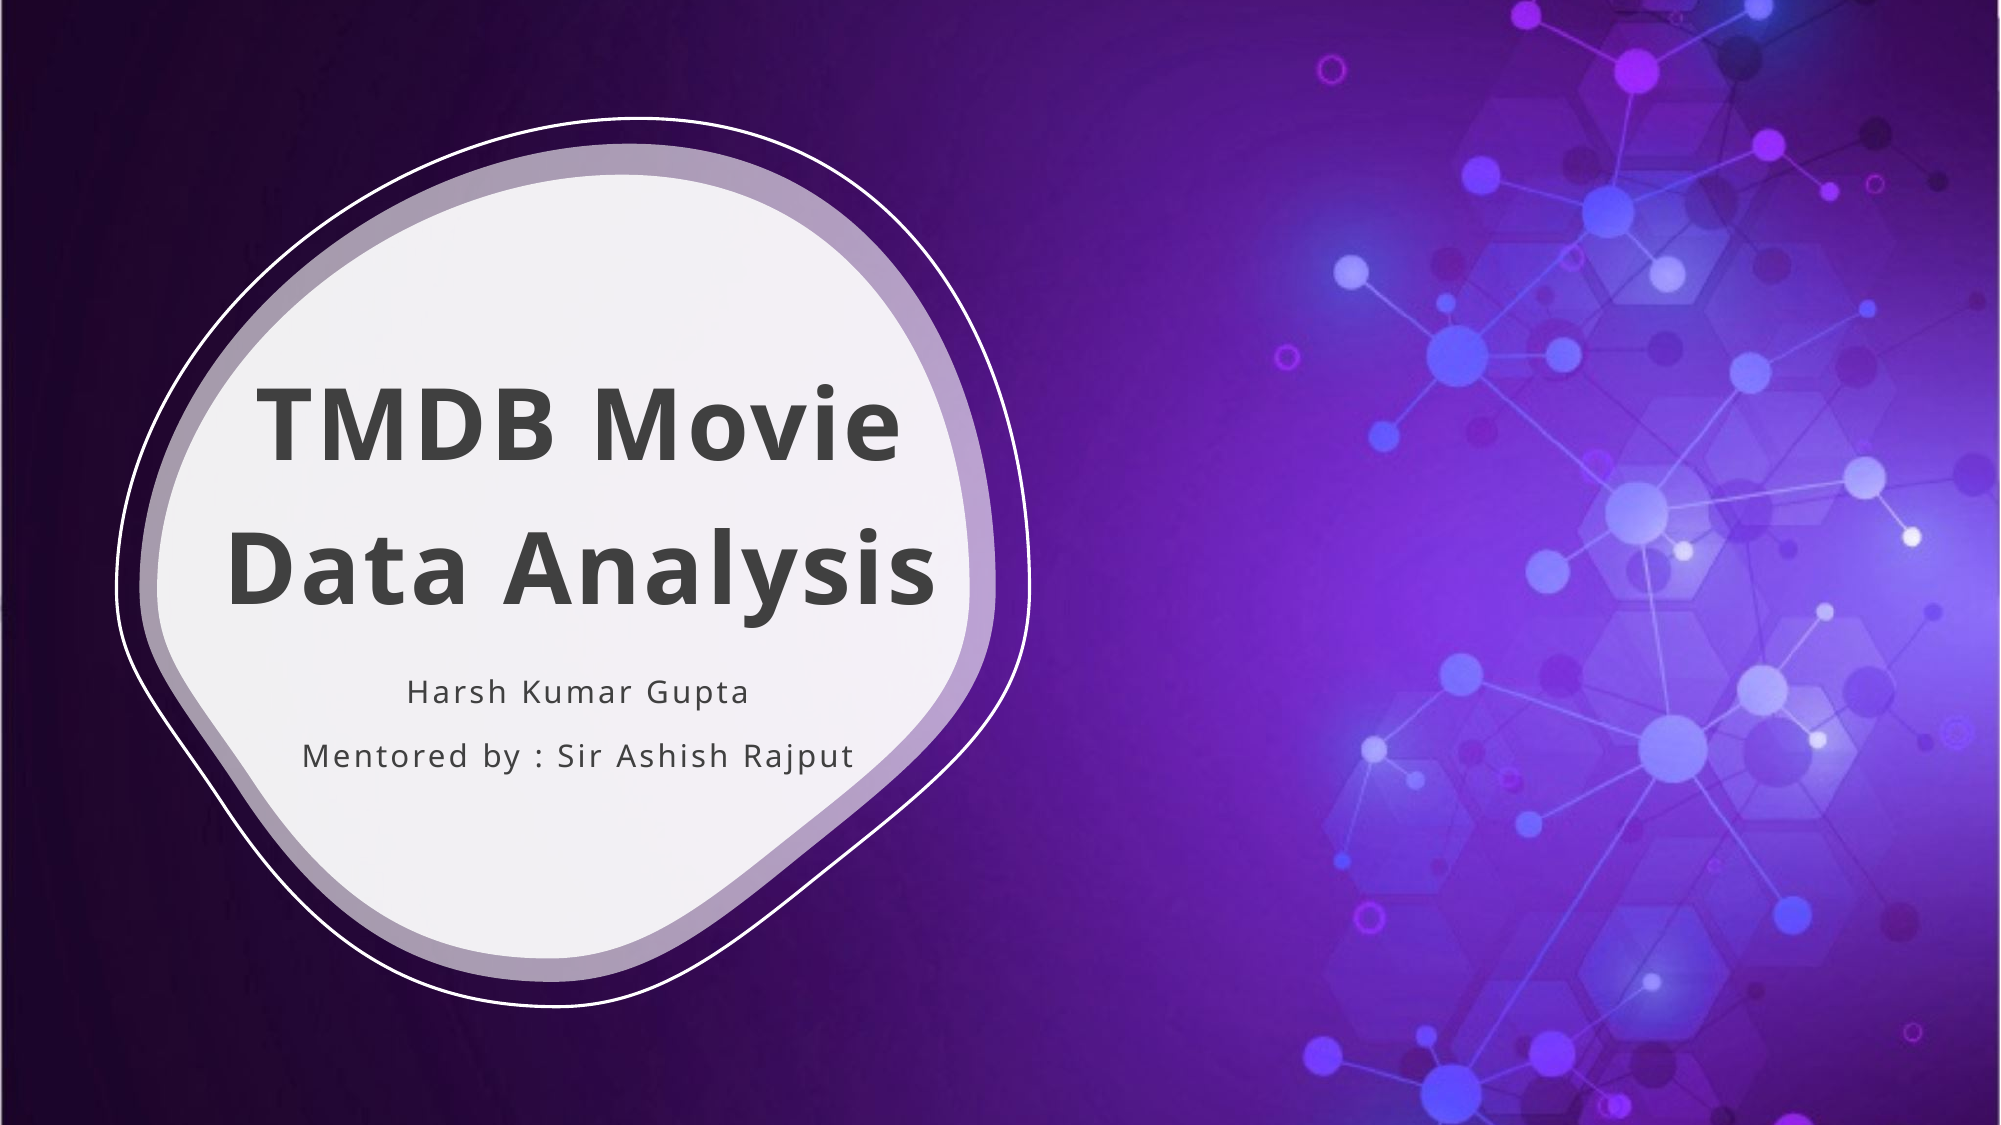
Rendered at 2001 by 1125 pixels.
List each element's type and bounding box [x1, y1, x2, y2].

text_box [116, 118, 1030, 1007]
picture [0, 0, 2000, 1125]
